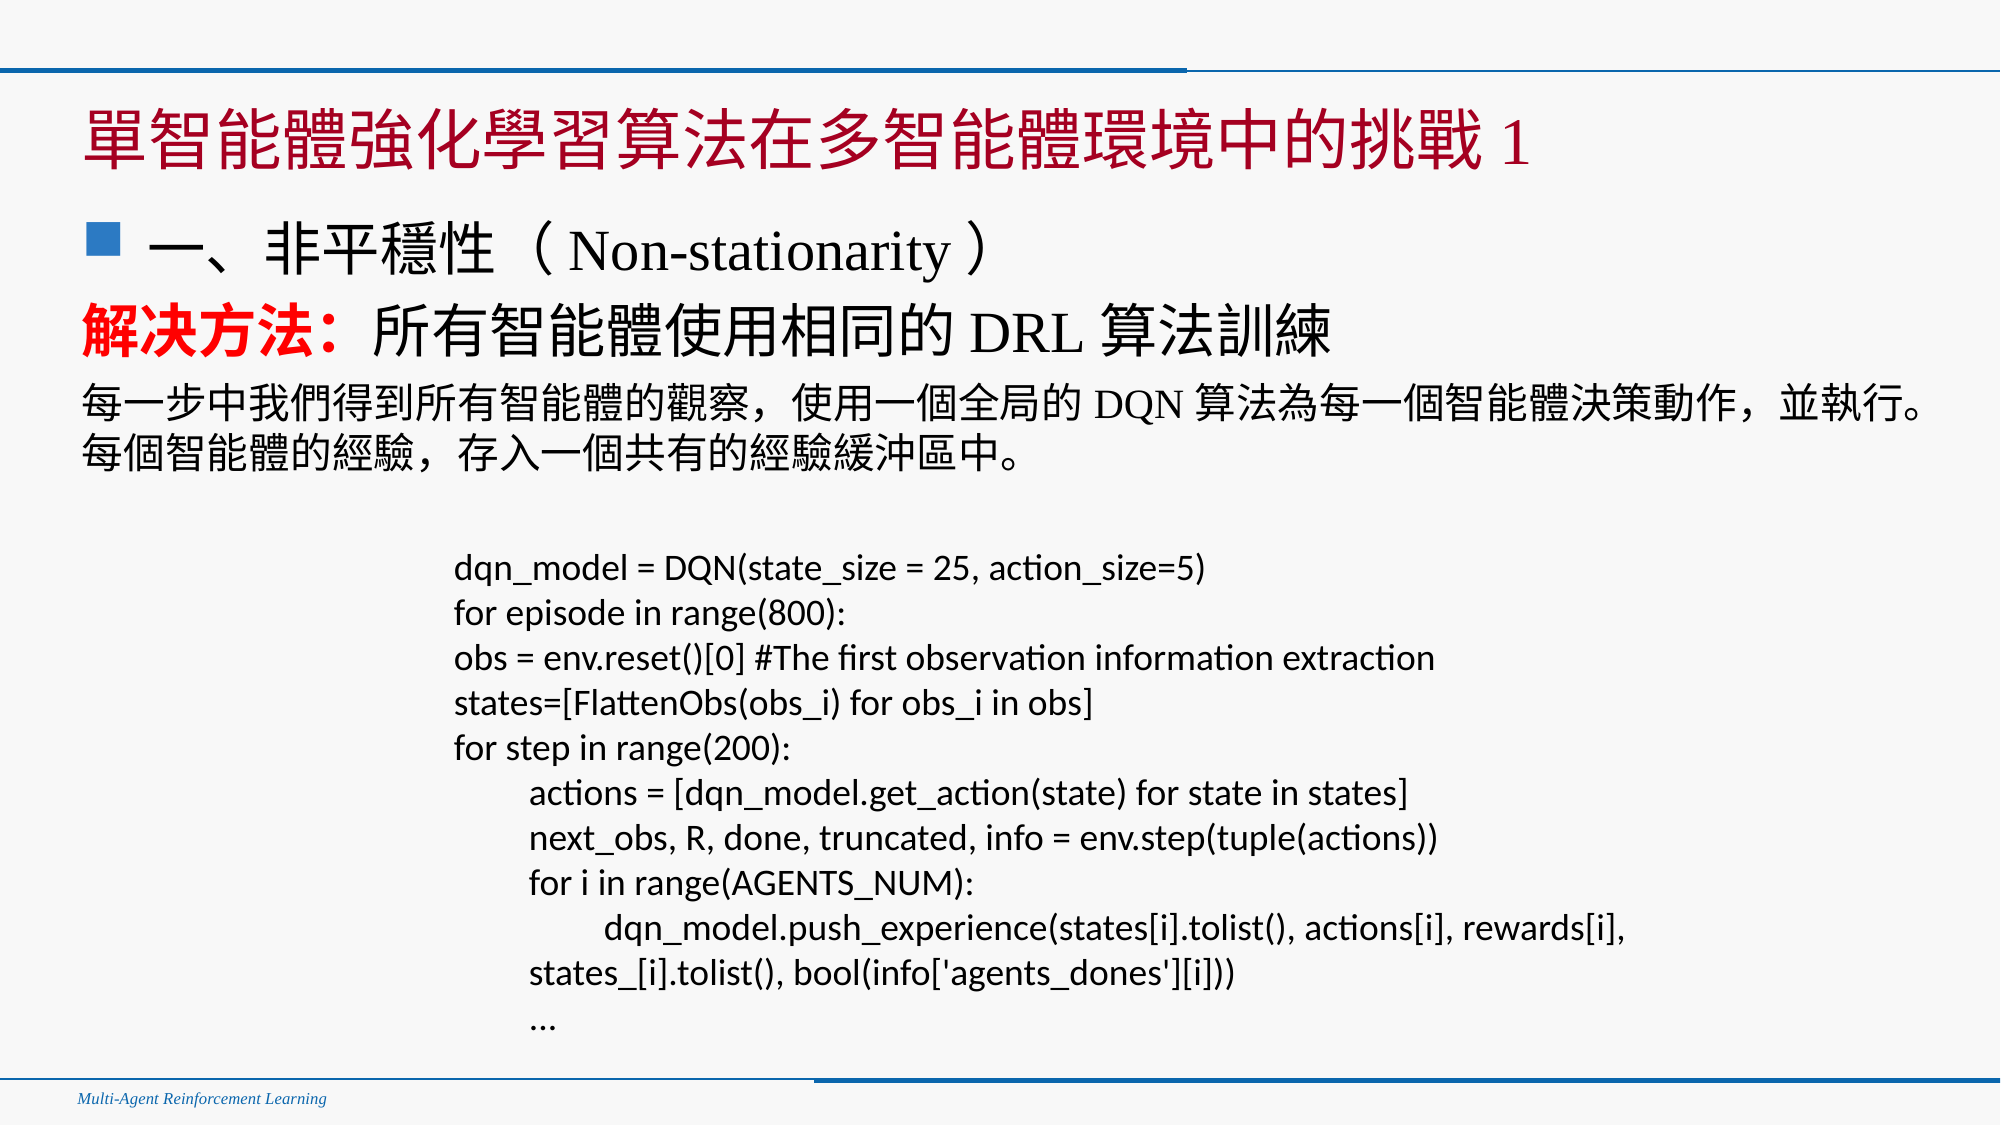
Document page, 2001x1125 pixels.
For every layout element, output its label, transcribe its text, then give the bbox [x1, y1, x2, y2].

list 單智能體強化學習算法在多智能體環境中的挑戰1 [66, 97, 1931, 178]
slide_number [1890, 1078, 1974, 1111]
list 一、非平穩性（Non-stationarity） 解决方法：所有智能體使用相同的DRL算法訓練 每一步中我們得到所有智能體的觀察，使用一個全局的DQN算法為每一個智能體決策動作，並執行。每個智能體的經驗，存入一個共有的經驗緩沖區中。 [66, 204, 1931, 1051]
text_box dqn_model = DQN(state_size = 25, action_size=5) for episode in range(800): obs = env.reset()[0] #The first observation information extraction states=[FlattenObs(obs_i) for obs_i in obs] for step in range(200): actions = [dqn_model.get_action(state) for state in states] next_obs, R, done, truncated, info = env.step(tuple(actions)) for i in range(AGENTS_NUM): dqn_model.push_experience(states[i].tolist(), actions[i], rewards[i], states_[i].tolist(), bool(info['agents_dones'][i])) ... [439, 535, 1670, 1046]
